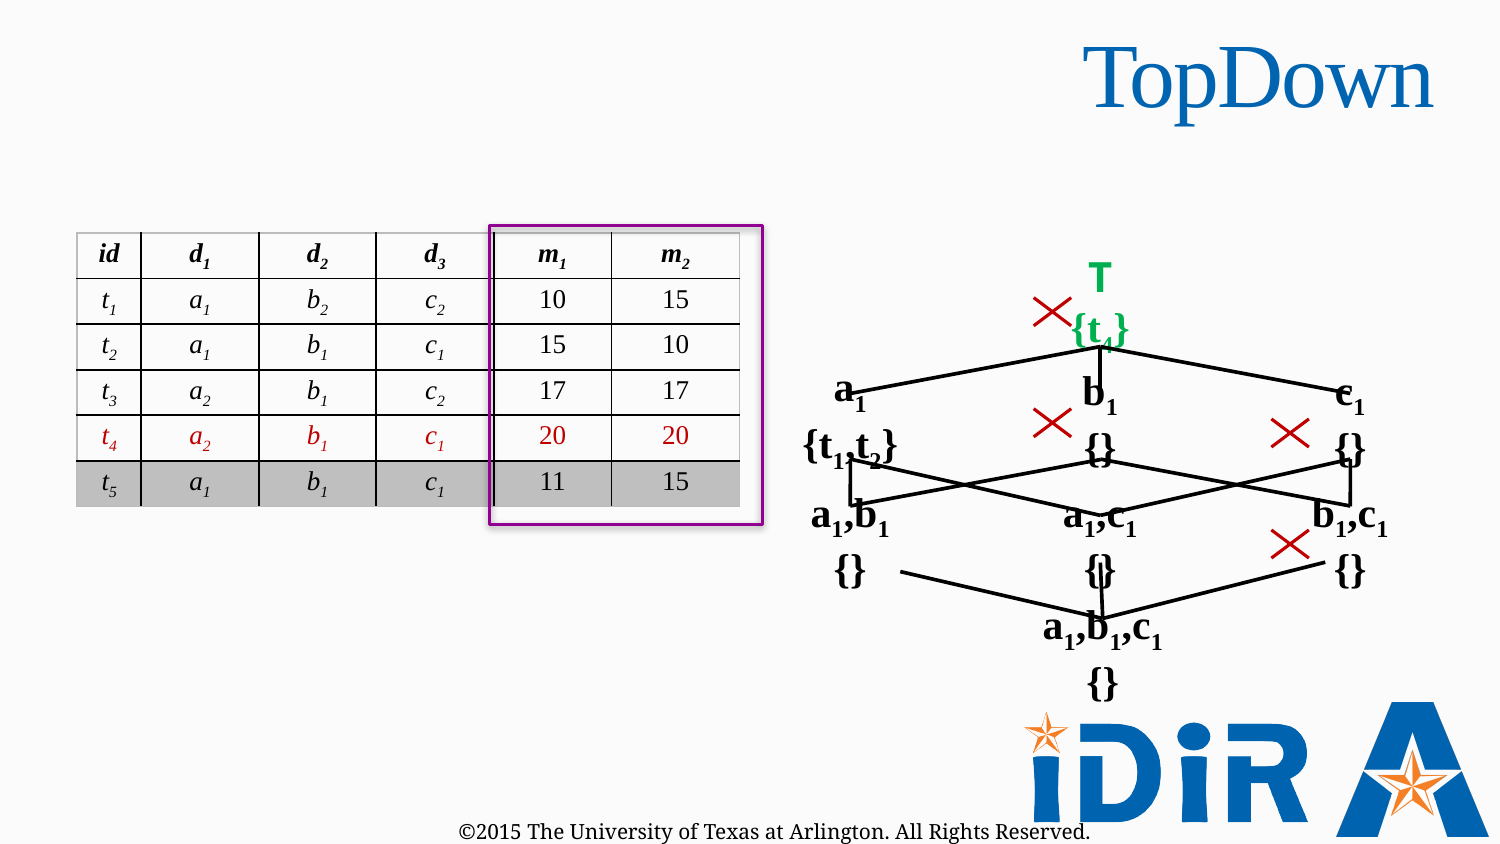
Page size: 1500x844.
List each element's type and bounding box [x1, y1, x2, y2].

table_cell [260, 462, 375, 506]
table_cell [78, 371, 140, 414]
table_header [78, 234, 140, 278]
table_cell [142, 462, 258, 506]
text_box [1023, 391, 1178, 443]
table_cell [78, 325, 140, 369]
table_header [377, 234, 489, 278]
table_cell [260, 325, 375, 369]
table_cell [78, 279, 140, 323]
table_cell [377, 325, 489, 369]
text_box [773, 513, 928, 565]
text_box [489, 225, 763, 525]
picture [1022, 709, 1314, 830]
table_cell [377, 371, 489, 414]
text_box [1023, 260, 1178, 348]
table_cell [142, 325, 258, 369]
table_cell [142, 416, 258, 460]
table_cell [260, 371, 375, 414]
table_header [142, 234, 258, 278]
text_box [458, 818, 1091, 844]
table_cell [78, 416, 140, 460]
table_cell [78, 462, 140, 506]
text_box [1273, 391, 1428, 452]
picture [1336, 702, 1489, 837]
table_cell [377, 462, 489, 506]
text_box [773, 391, 928, 443]
text_box [826, 244, 1428, 686]
table_cell [377, 416, 489, 460]
table_cell [260, 279, 375, 323]
table_cell [377, 279, 489, 323]
table_cell [260, 416, 375, 460]
table_cell [142, 371, 258, 414]
table_cell [142, 279, 258, 323]
title [63, 28, 1436, 129]
table_header [260, 234, 375, 278]
